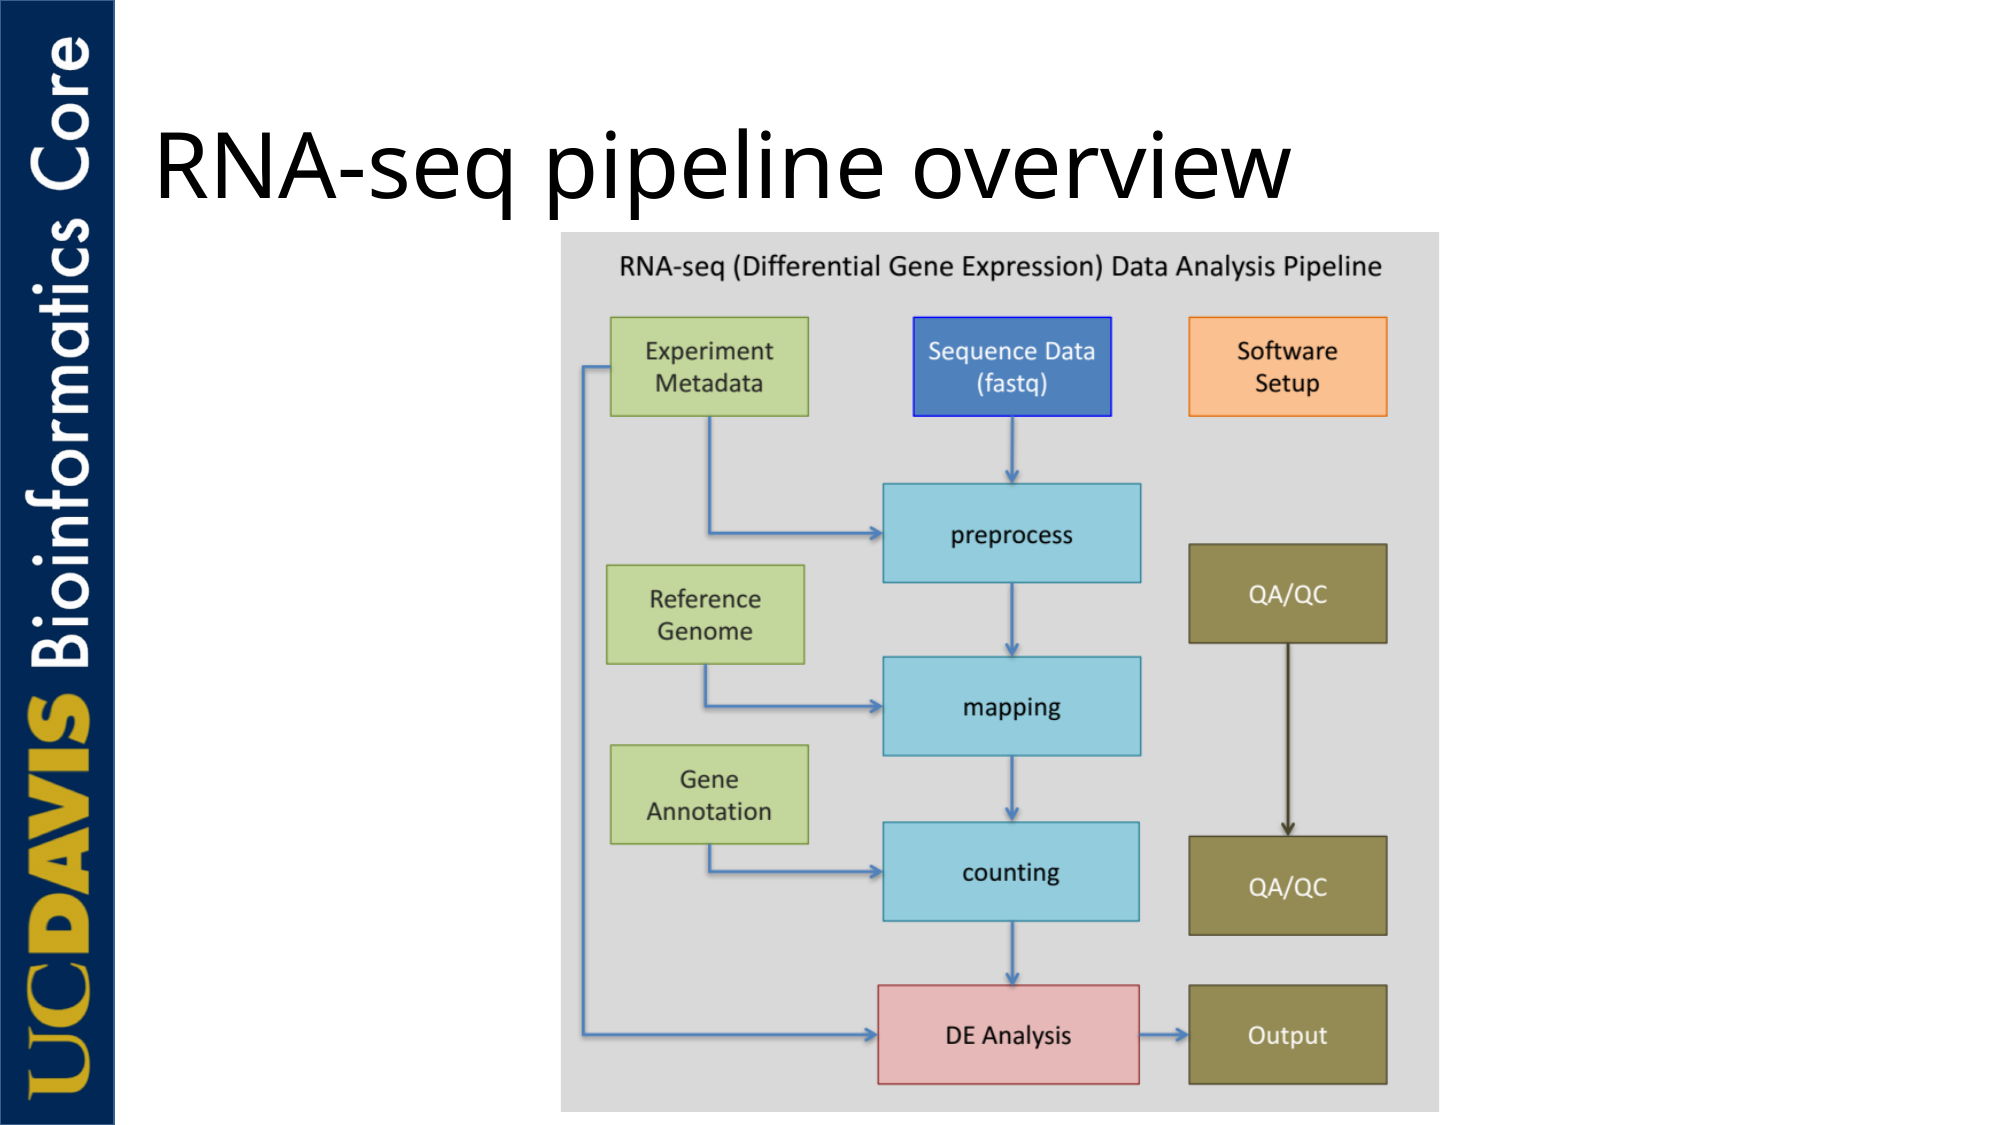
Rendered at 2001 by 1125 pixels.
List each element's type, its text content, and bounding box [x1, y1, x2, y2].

picture [8, 0, 112, 1121]
picture [560, 232, 1440, 1112]
title RNA-seq pipeline overview [137, 59, 1863, 278]
